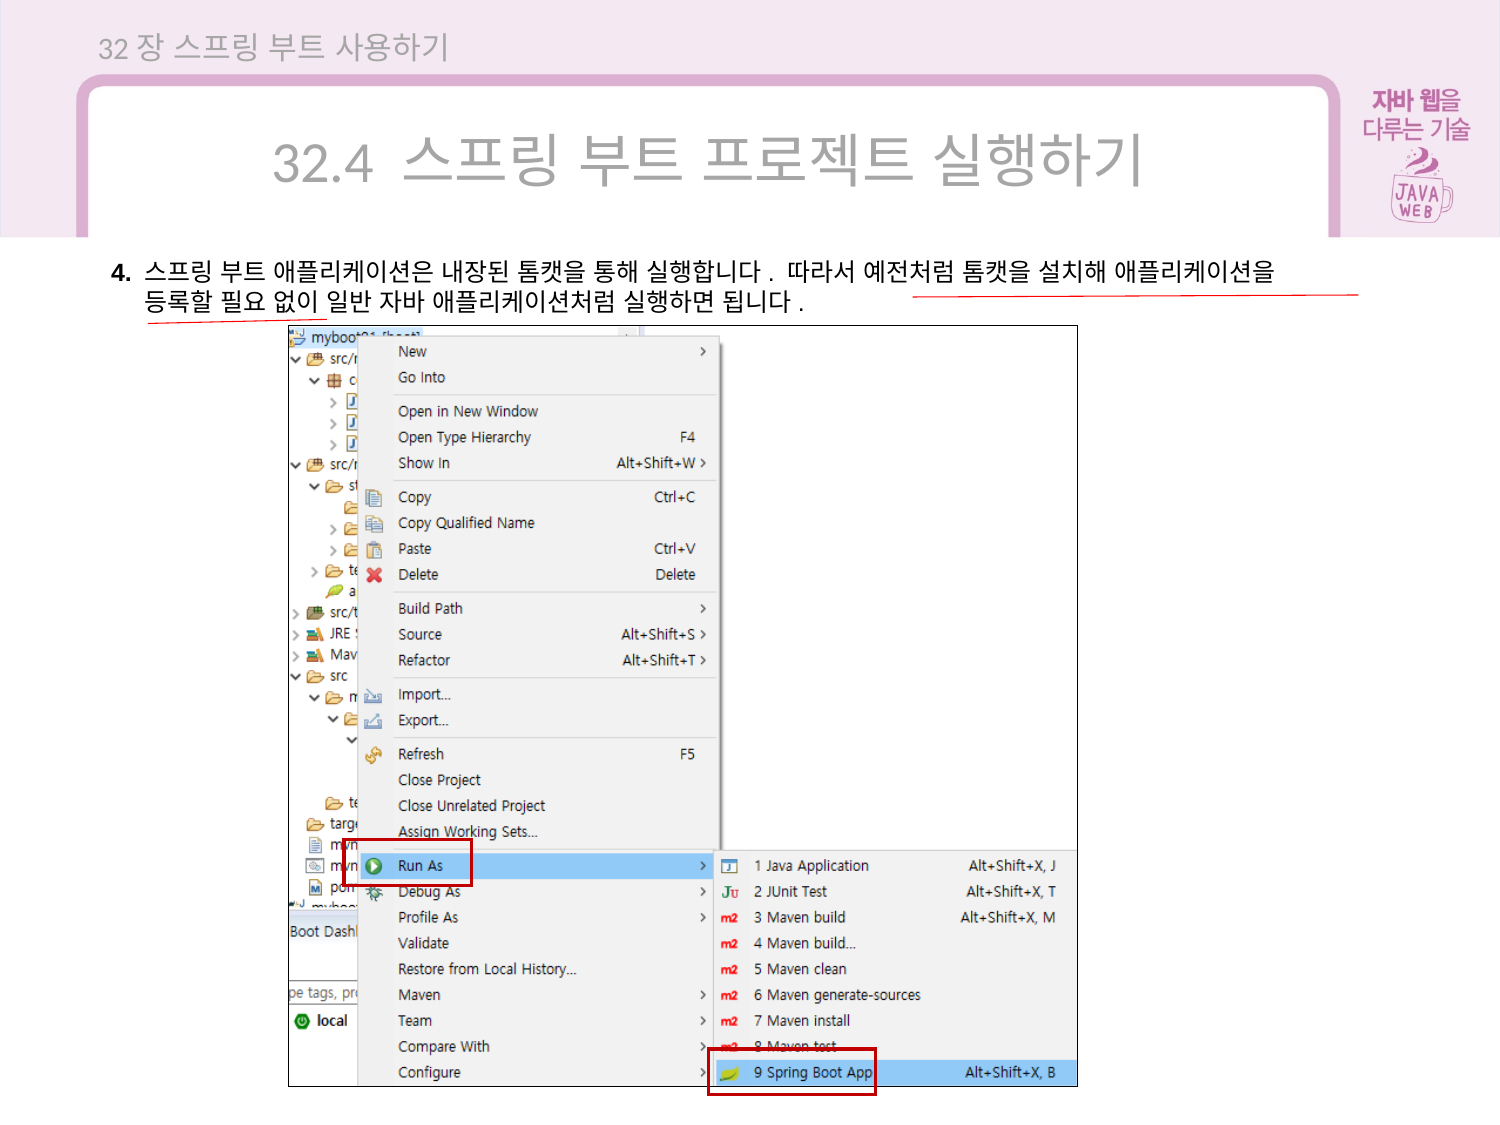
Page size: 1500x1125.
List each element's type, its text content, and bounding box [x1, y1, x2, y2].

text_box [147, 319, 327, 324]
text_box [707, 1087, 876, 1096]
text_box 32.4 스프링 부트 프로젝트 실행하기 [96, 117, 1321, 202]
picture [0, 0, 1500, 1125]
text_box 32장 스프링 부트 사용하기 [82, 0, 1133, 74]
text_box 4. 스프링 부트 애플리케이션은 내장된 톰캣을 통해 실행합니다. 따라서 예전처럼 톰캣을 설치해 애플리케이션을 등록할 필요 없이 일반 자바 애플리케이션처럼 실행하면 됩니다. [96, 249, 1391, 324]
